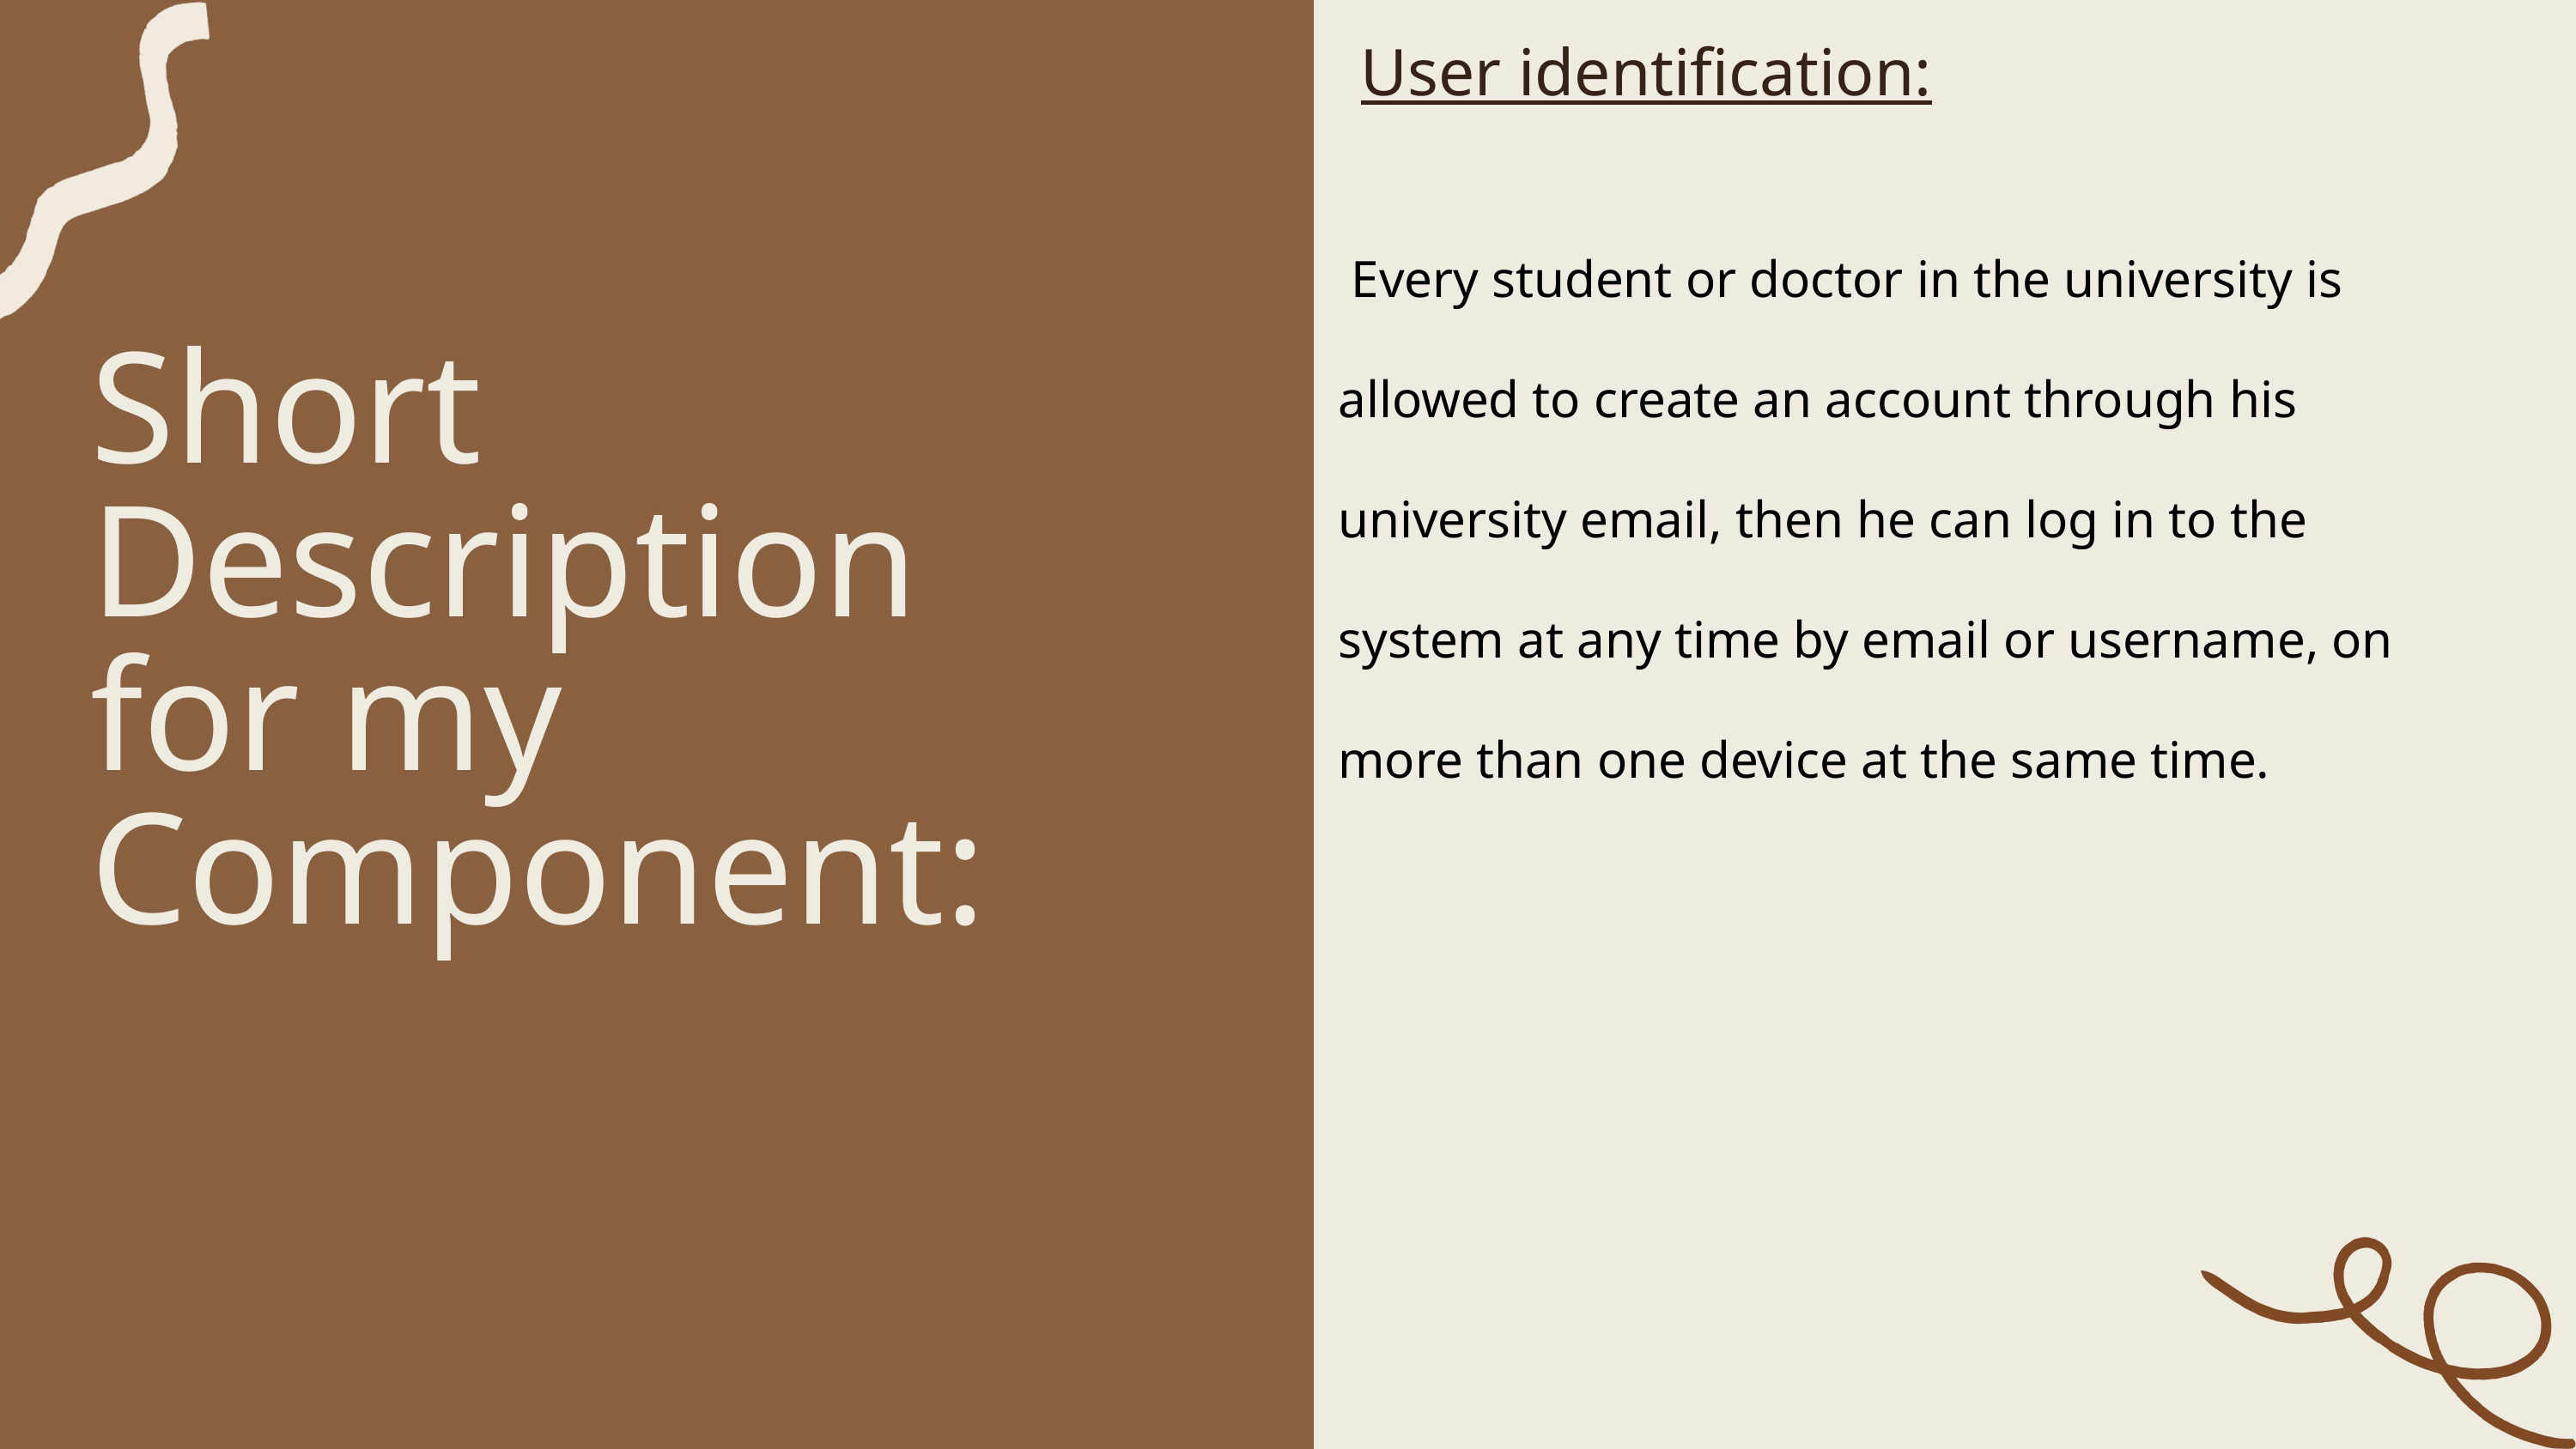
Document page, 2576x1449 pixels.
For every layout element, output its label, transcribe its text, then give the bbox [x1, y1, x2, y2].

picture [2201, 1237, 2576, 1449]
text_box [0, 0, 1315, 1449]
text_box Every student or doctor in the university is allowed to create an account through his university email, then he can log in to the system at any time by email or username, on more than one device at the same time. [1338, 186, 2462, 788]
text_box User identification: [1360, 0, 2241, 186]
picture [9, 0, 162, 367]
